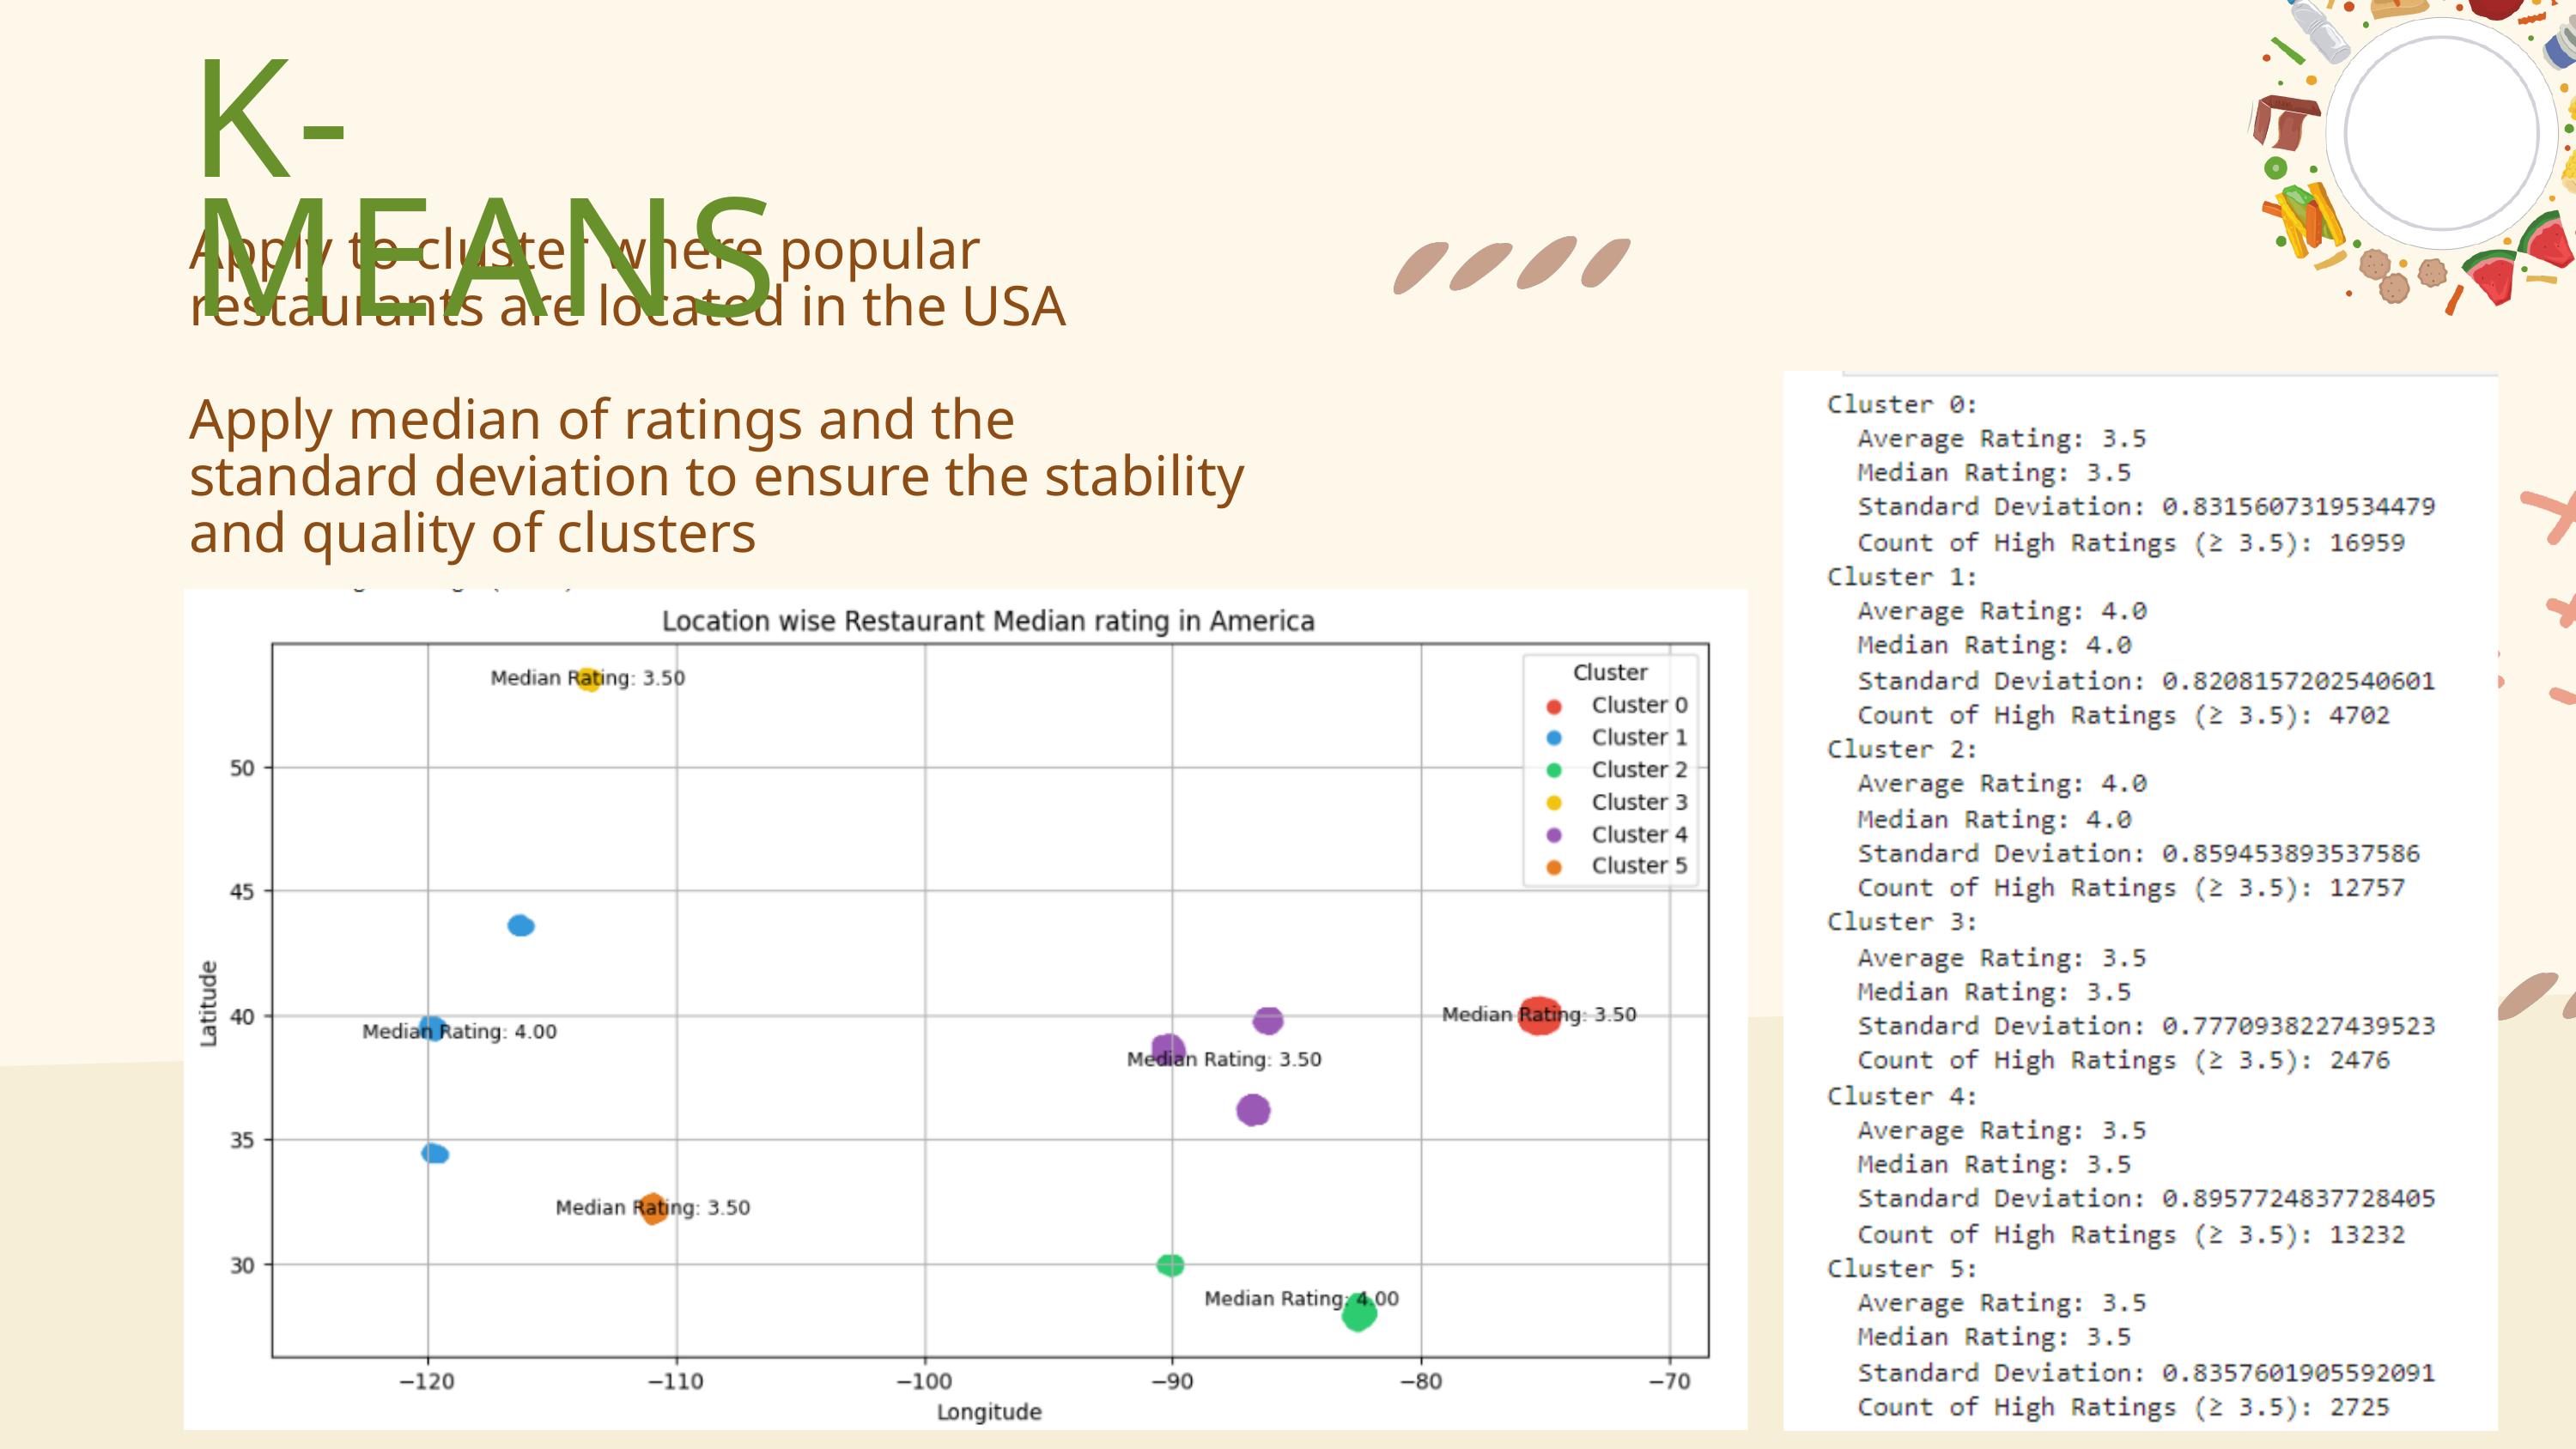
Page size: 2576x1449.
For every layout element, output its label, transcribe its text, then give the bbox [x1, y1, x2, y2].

text_box [1366, 226, 1641, 338]
text_box K-MEANS [189, 72, 895, 349]
text_box Apply to cluster where popular restaurants are located in the USA Apply median of ratings and the standard deviation to ensure the stability and quality of clusters [189, 223, 1256, 564]
text_box [2499, 955, 2576, 1027]
text_box [1783, 371, 2499, 1027]
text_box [0, 1029, 2576, 1449]
text_box [2246, 0, 2576, 316]
text_box [184, 589, 1748, 1027]
text_box [2499, 446, 2576, 723]
